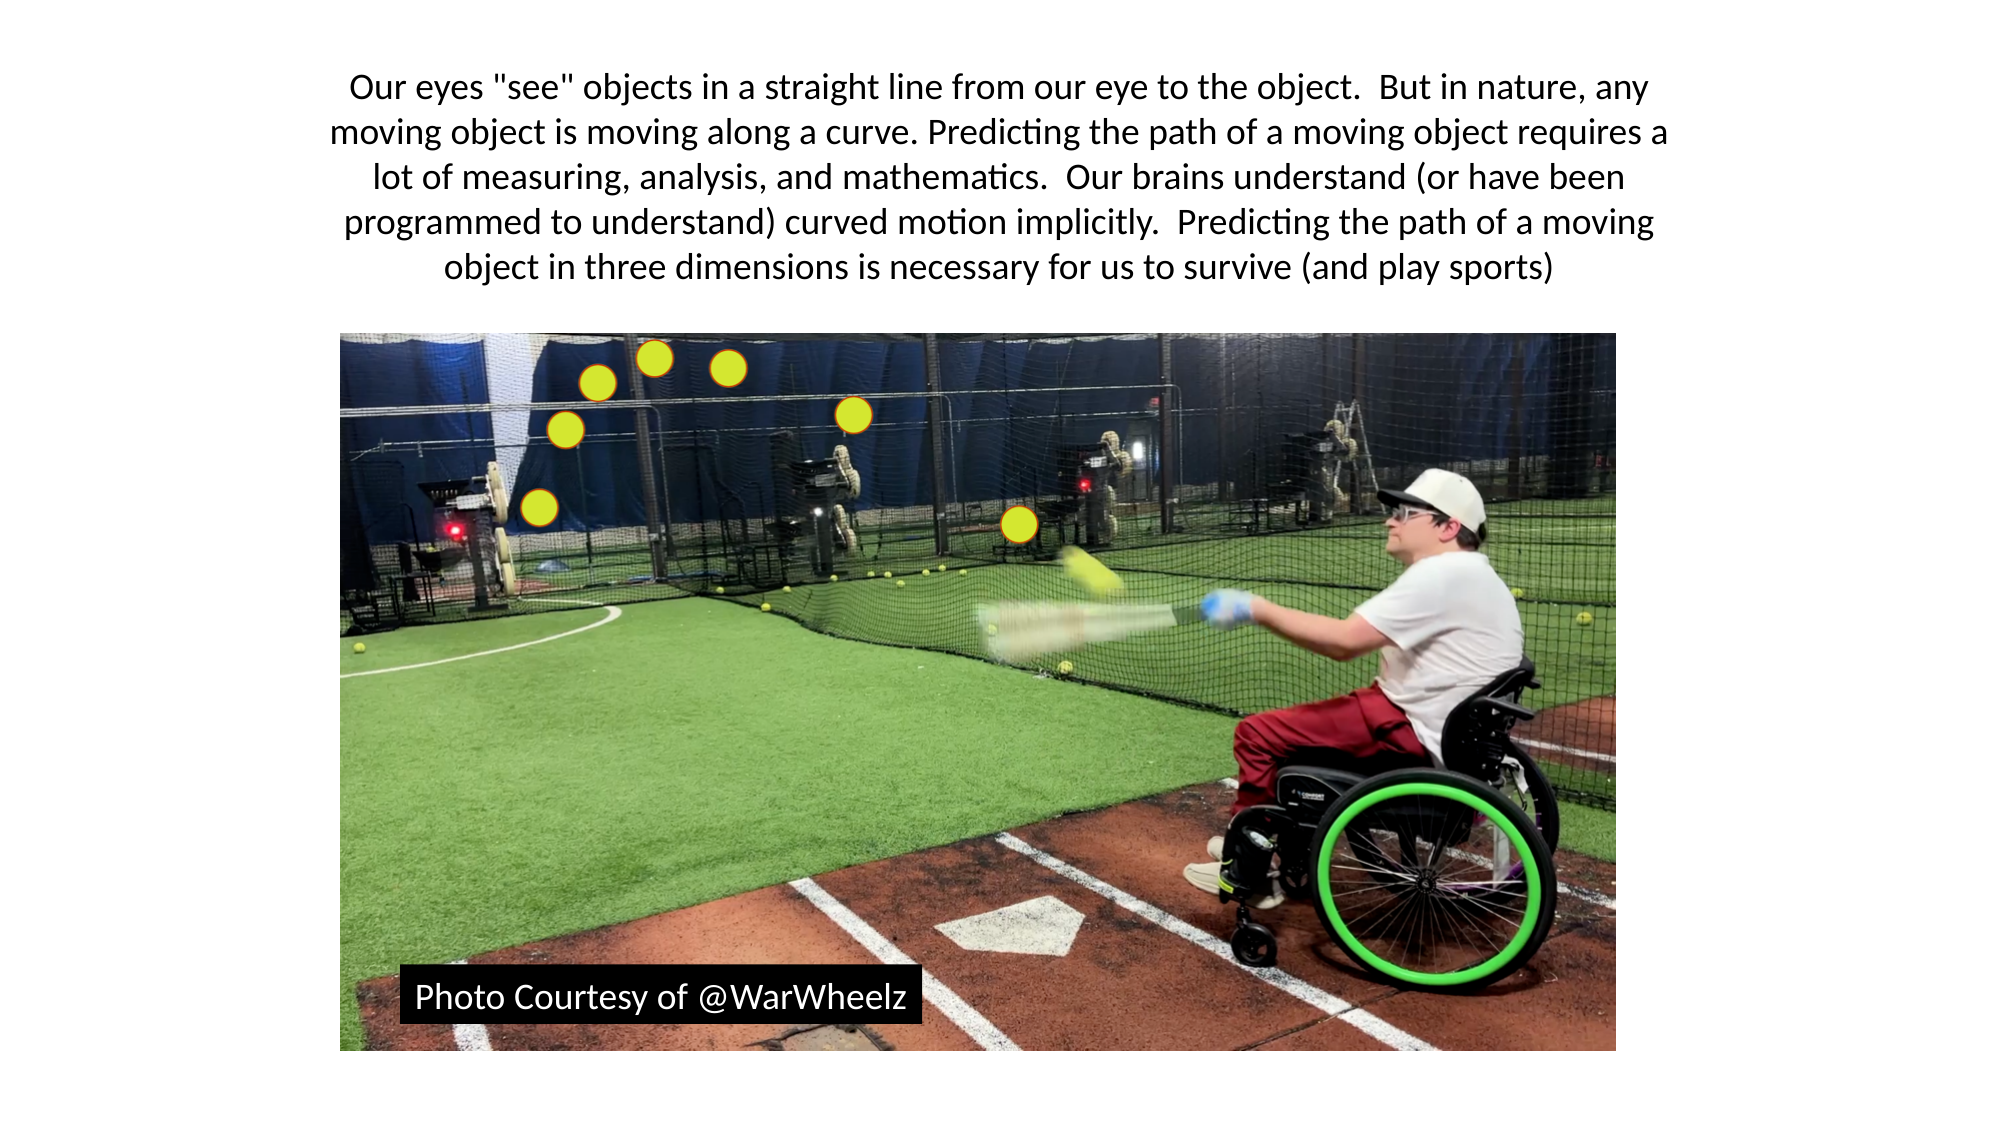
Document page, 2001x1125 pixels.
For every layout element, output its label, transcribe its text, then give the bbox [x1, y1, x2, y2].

text_box Our eyes "see" objects in a straight line from our eye to the object. But in nature, any moving object is moving along a curve. Predicting the path of a moving object requires a lot of measuring, analysis, and mathematics. Our brains understand (or have been programmed to understand) curved motion implicitly. Predicting the path of a moving object in three dimensions is necessary for us to survive (and play sports) [294, 54, 1706, 295]
picture [340, 333, 1616, 1051]
